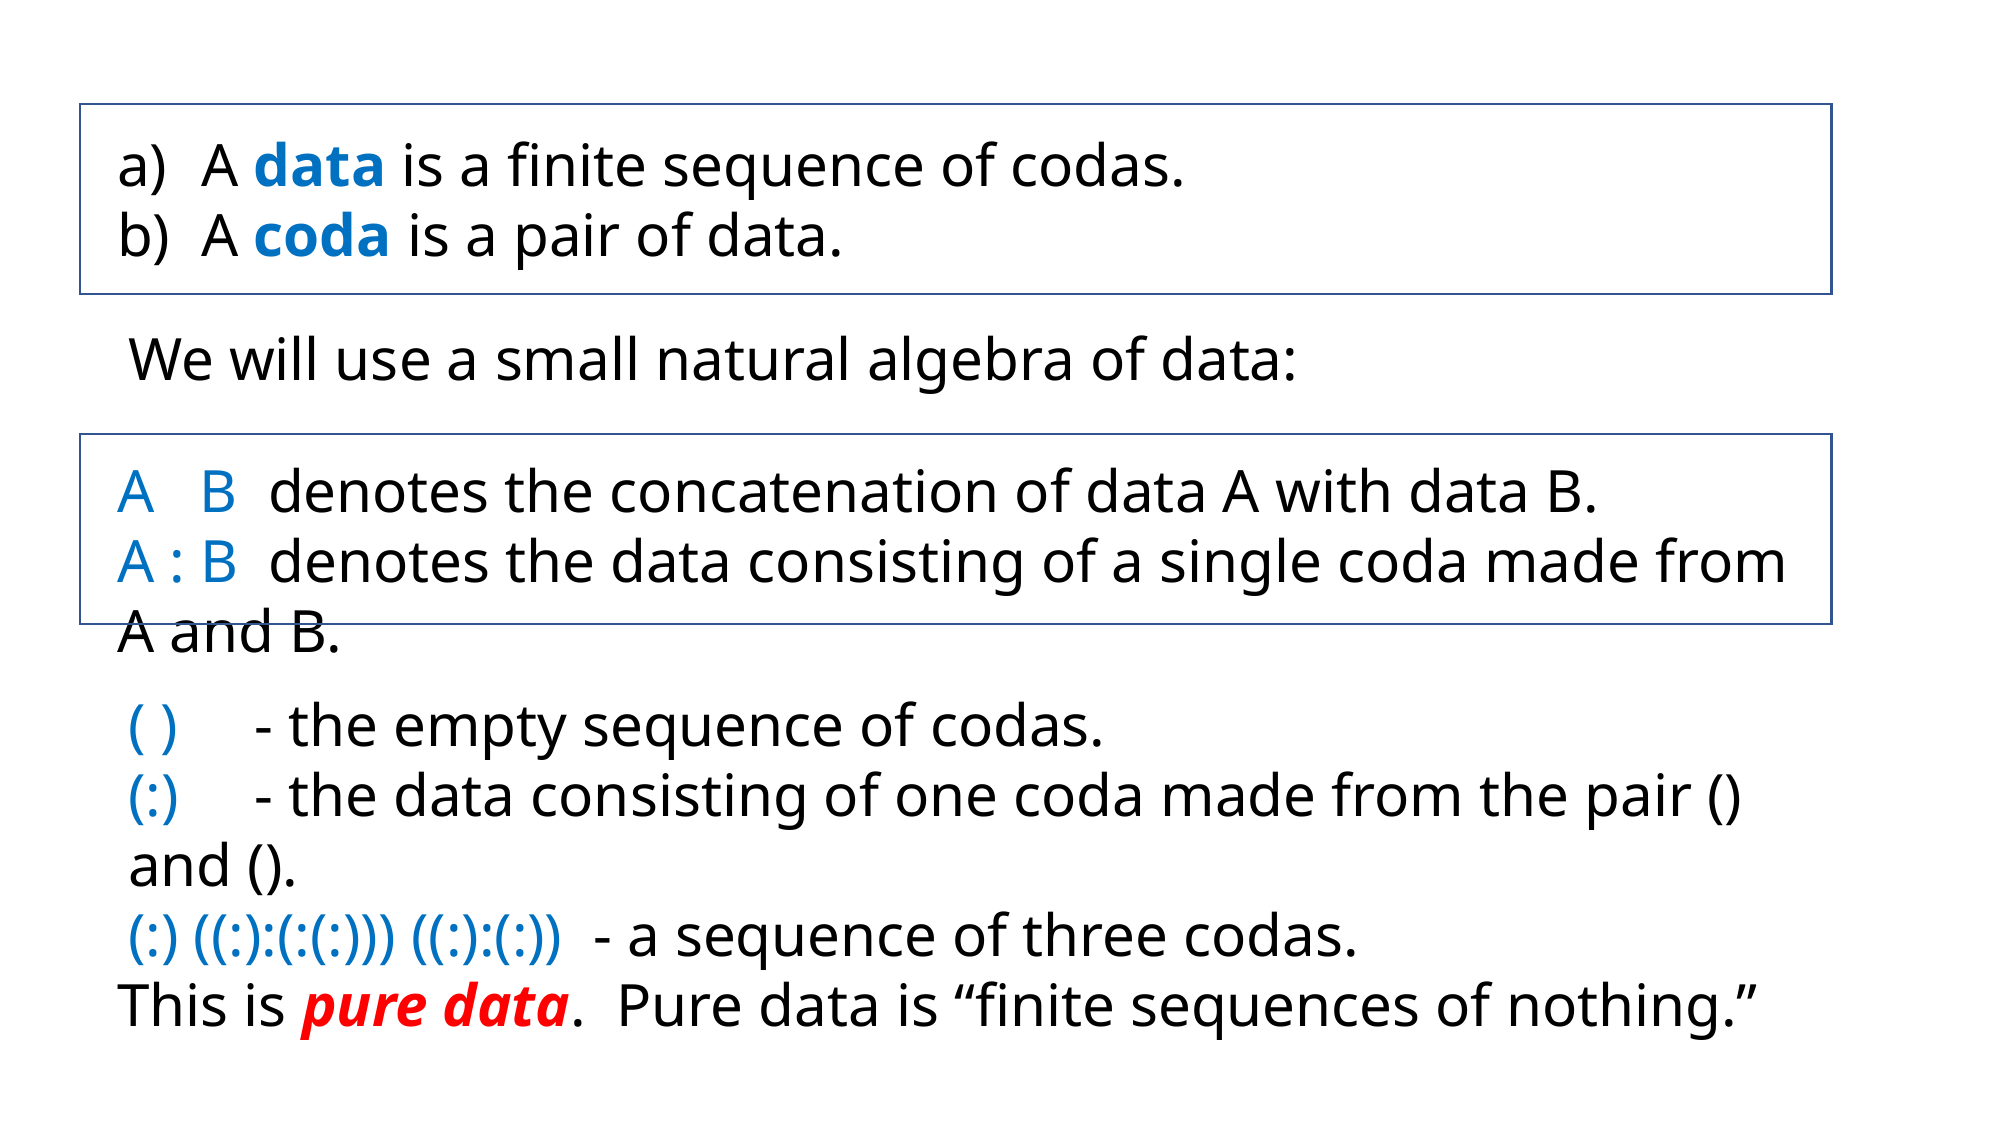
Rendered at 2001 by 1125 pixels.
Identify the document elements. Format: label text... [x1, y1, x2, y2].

text_box This is pure data. Pure data is “finite sequences of nothing.” [102, 960, 1774, 1046]
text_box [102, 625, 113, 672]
text_box [79, 103, 1833, 295]
text_box [79, 433, 1833, 625]
text_box We will use a small natural algebra of data: [113, 314, 1785, 399]
text_box ( ) - the empty sequence of codas. (:) - the data consisting of one coda made from the pair () and (). (:) ((:):(:(:))) ((:):(:)) - a sequence of three codas. [113, 540, 1832, 976]
